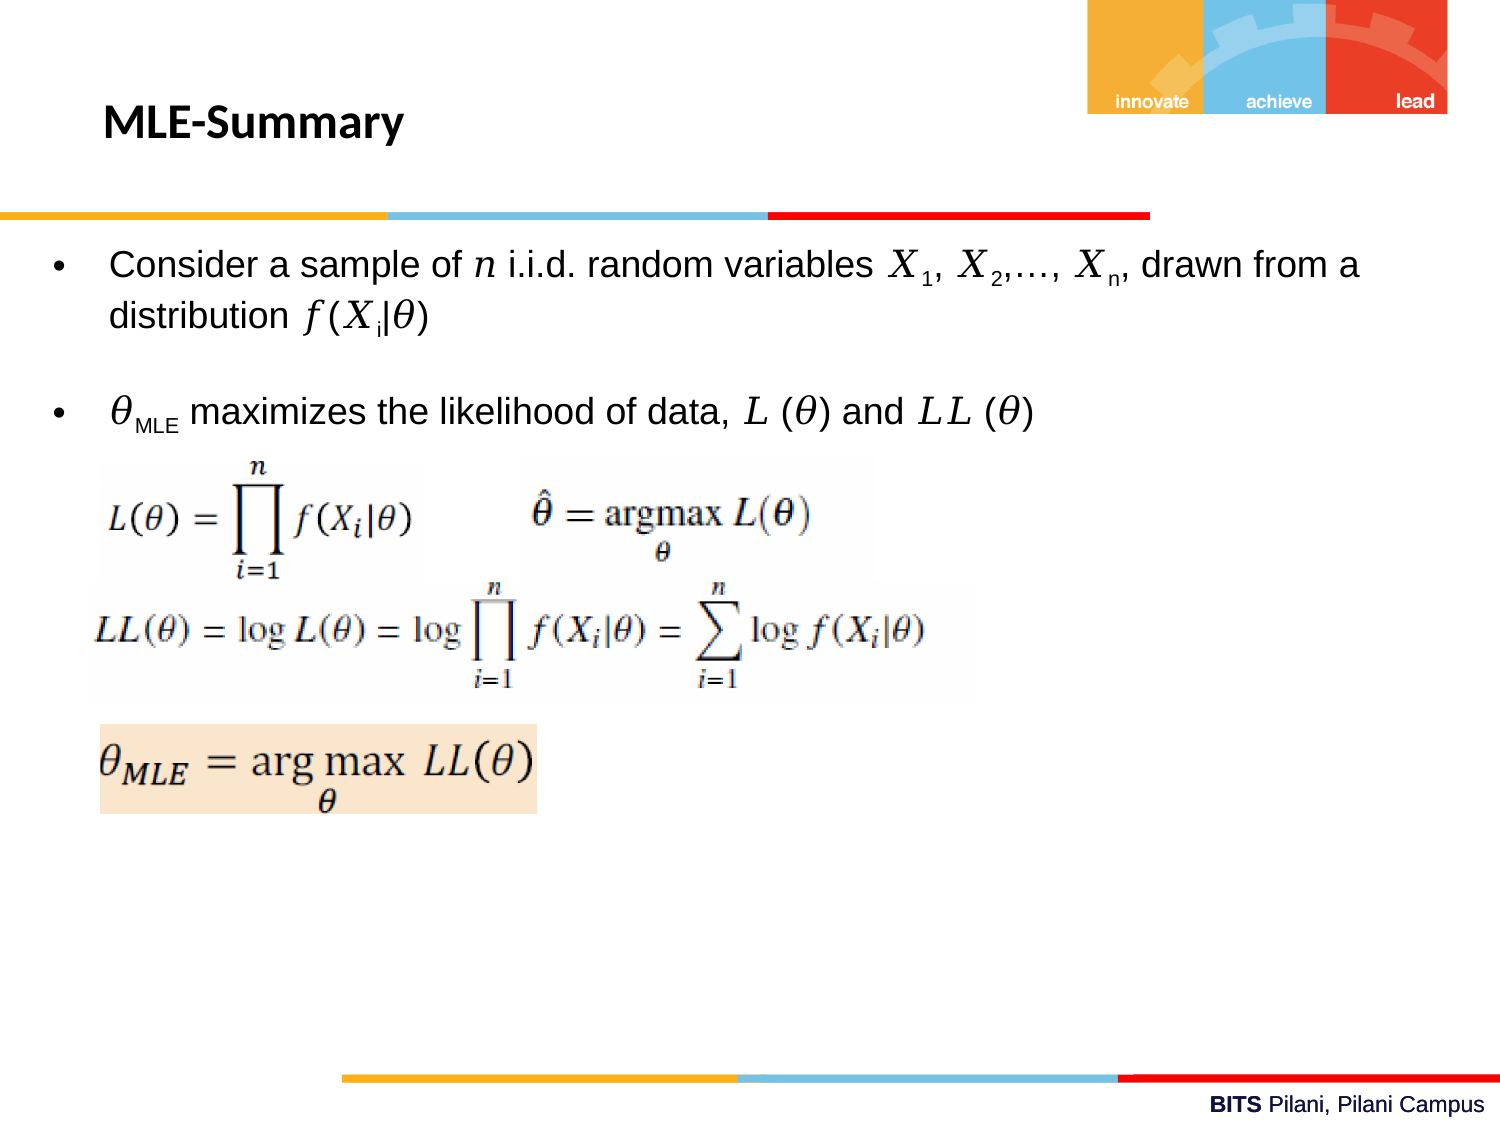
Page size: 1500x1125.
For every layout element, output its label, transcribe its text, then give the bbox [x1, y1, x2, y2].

list Consider a sample of 𝑛 i.i.d. random variables 𝑋1, 𝑋2,…, 𝑋n, drawn from a distribution 𝑓(𝑋i|𝜃) 𝜃MLE maximizes the likelihood of data, 𝐿 (𝜃) and 𝐿𝐿 (𝜃) [0, 232, 1471, 975]
picture [99, 724, 538, 814]
picture [1087, 0, 1448, 114]
list MLE-Summary [50, 24, 1088, 213]
picture [86, 451, 976, 705]
